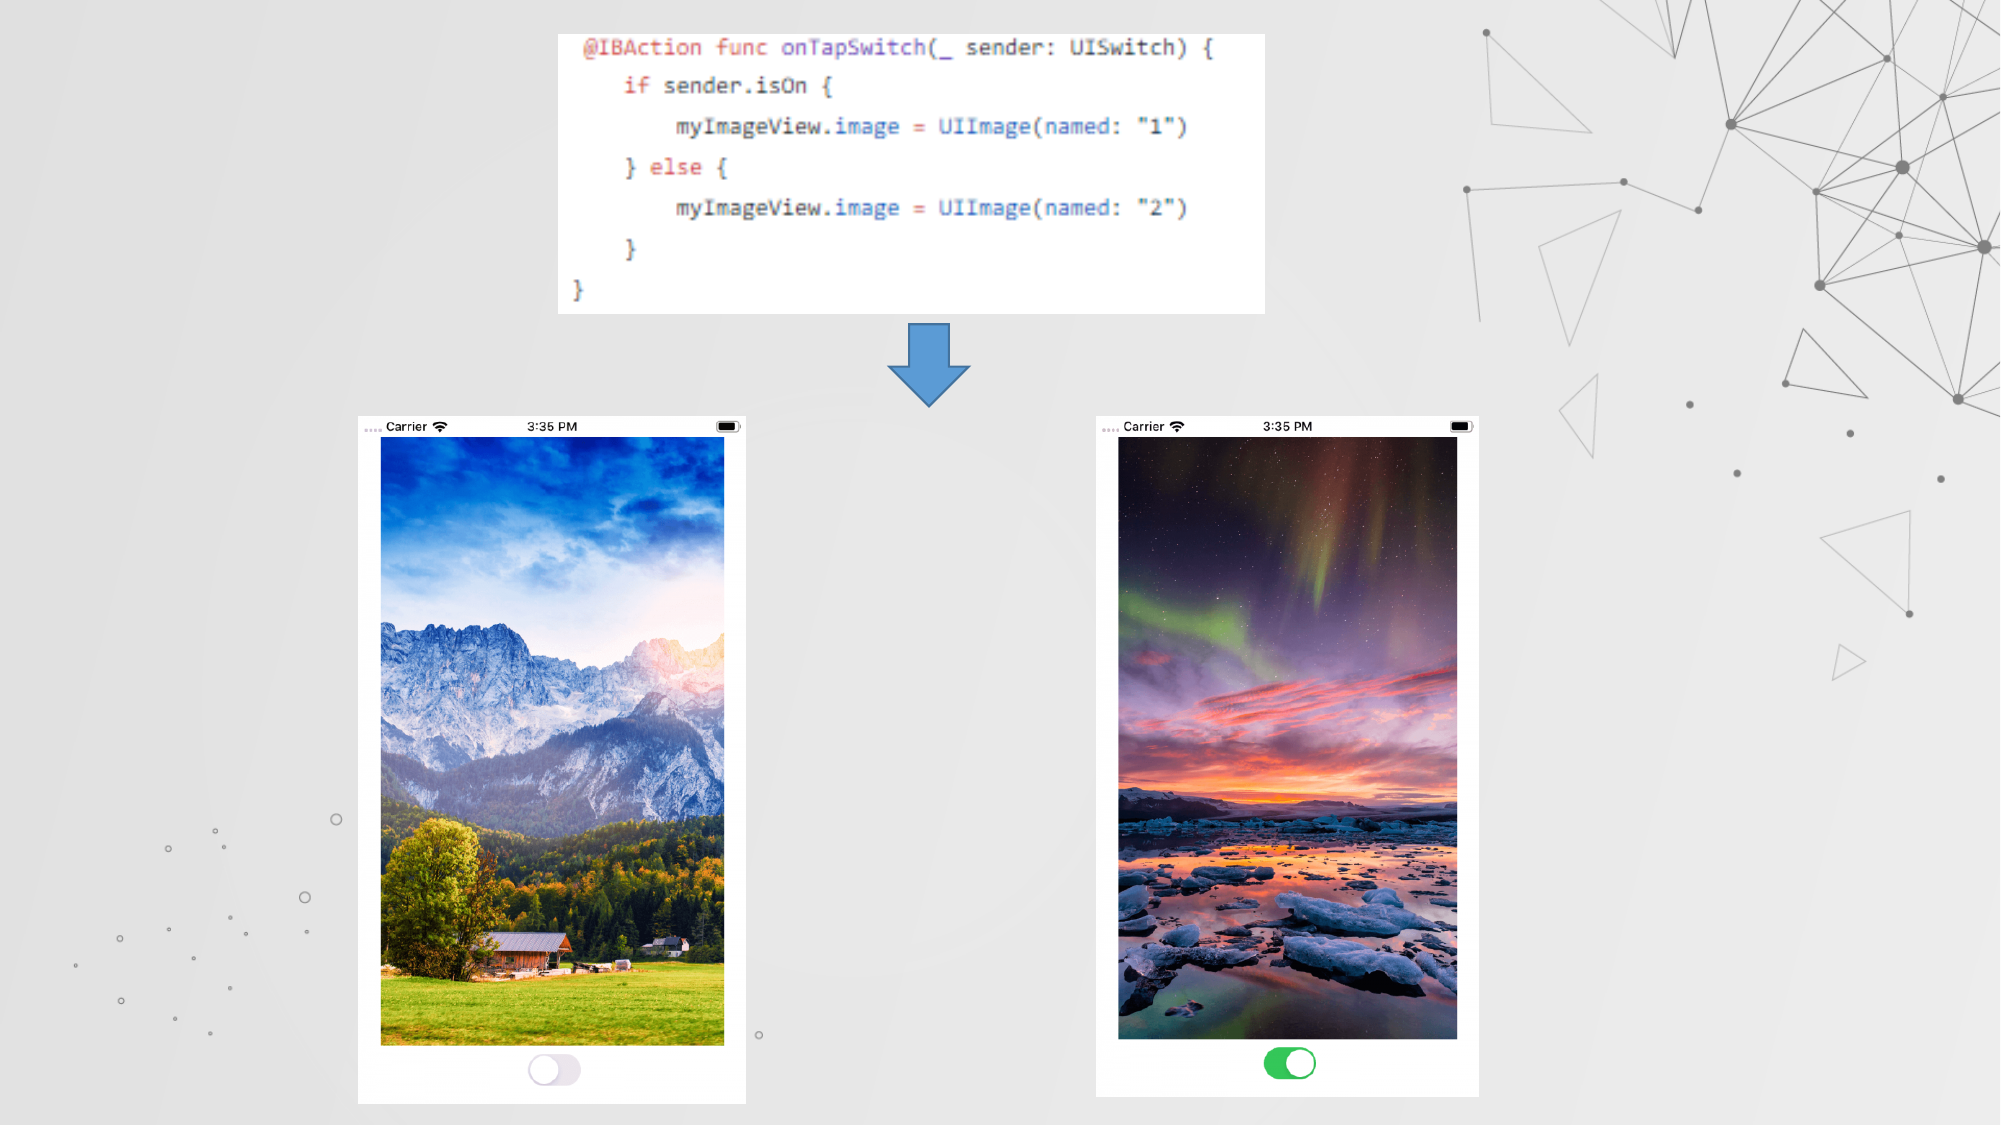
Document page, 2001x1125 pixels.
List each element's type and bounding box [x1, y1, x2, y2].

picture [0, 0, 2001, 1125]
text_box [886, 323, 972, 408]
